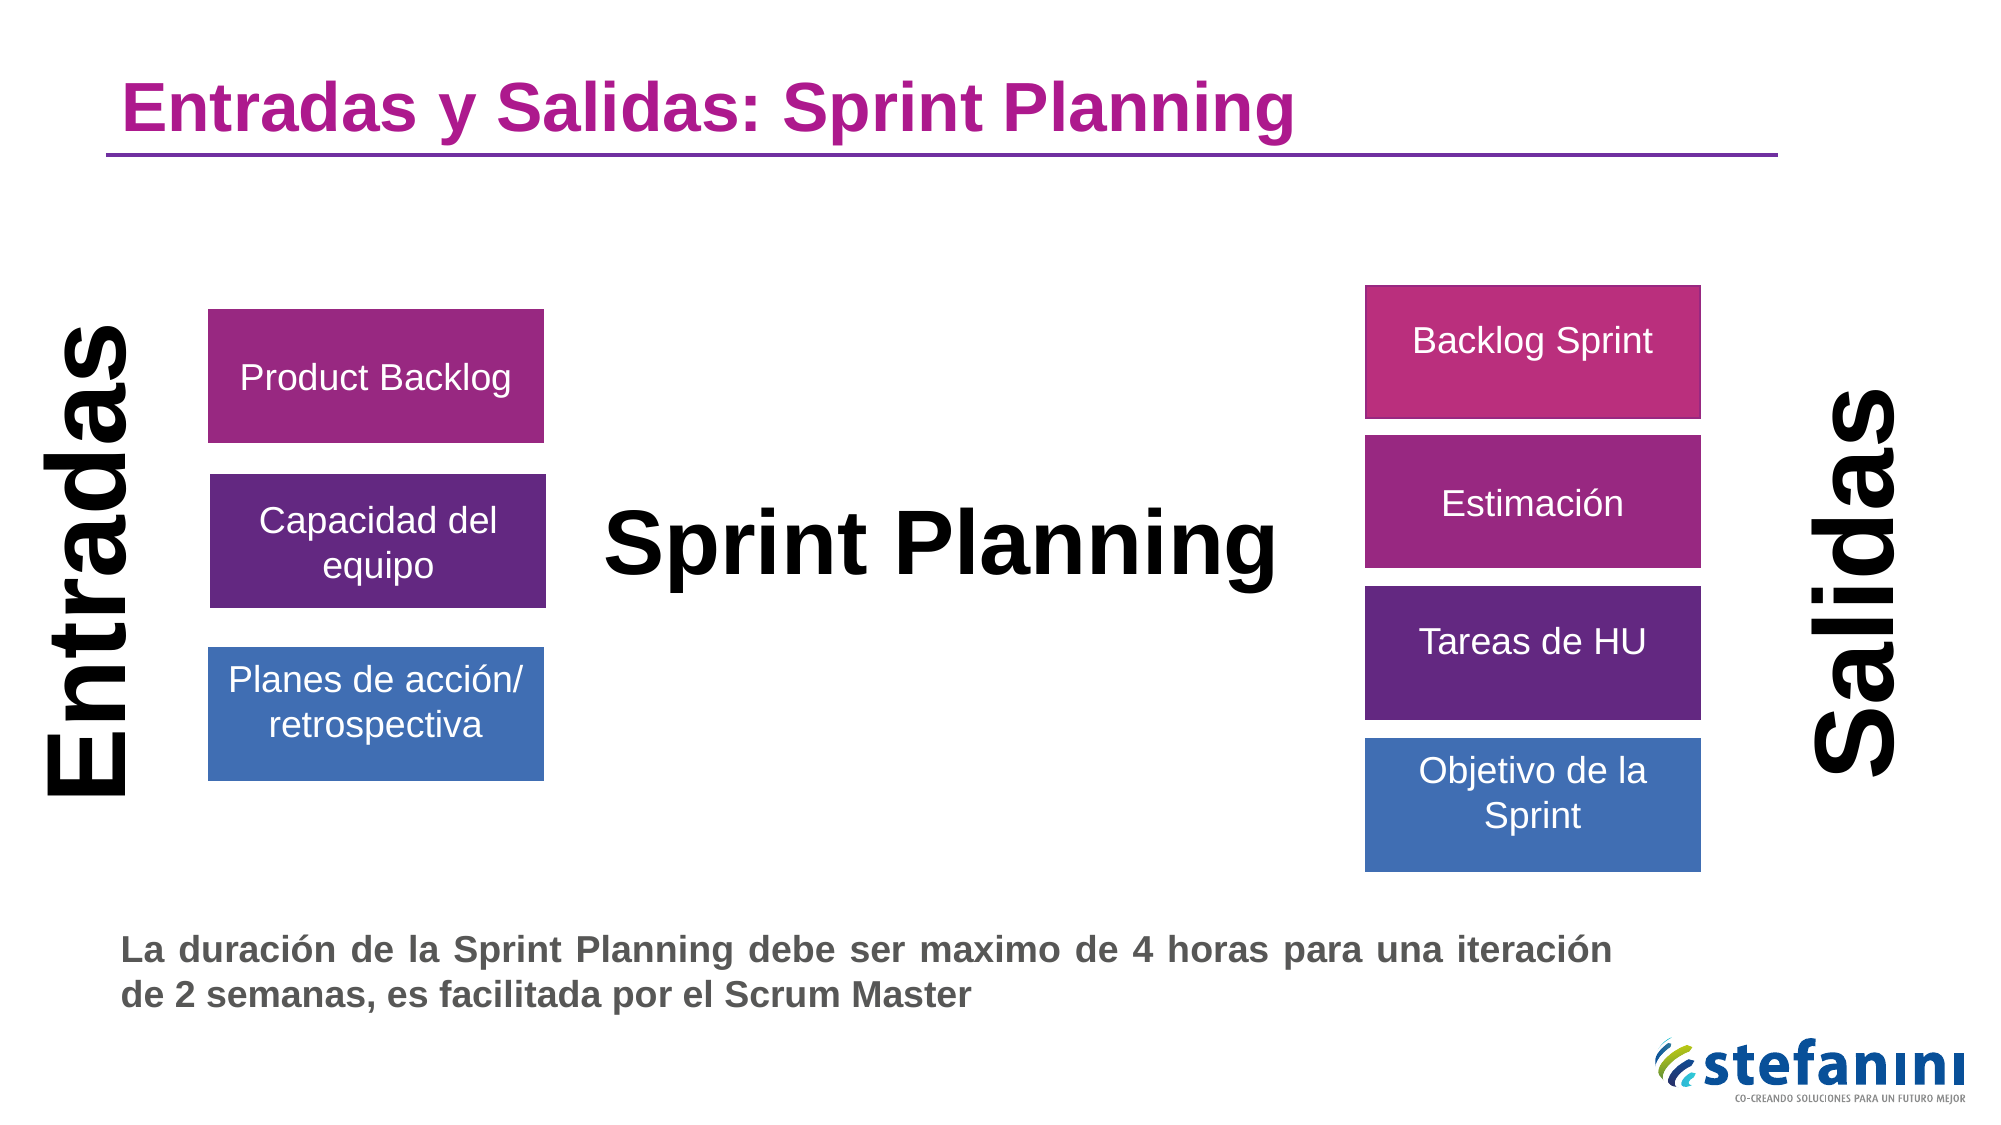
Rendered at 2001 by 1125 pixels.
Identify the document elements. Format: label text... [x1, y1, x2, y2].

text_box La duración de la Sprint Planning debe ser maximo de 4 horas para una iteración de 2 semanas, es facilitada por el Scrum Master [105, 917, 1629, 1022]
text_box Estimación [1365, 435, 1701, 568]
text_box Salidas [1773, 371, 1924, 796]
text_box Planes de acción/ retrospectiva [208, 647, 544, 781]
text_box Sprint Planning [587, 475, 1296, 601]
text_box Objetivo de la Sprint [1365, 738, 1701, 872]
text_box Product Backlog [208, 309, 544, 443]
text_box Capacidad del equipo [210, 474, 546, 608]
text_box Entradas [5, 306, 156, 819]
text_box Backlog Sprint [1365, 285, 1701, 419]
text_box Tareas de HU [1365, 586, 1701, 720]
text_box Entradas y Salidas: Sprint Planning [105, 62, 1512, 154]
